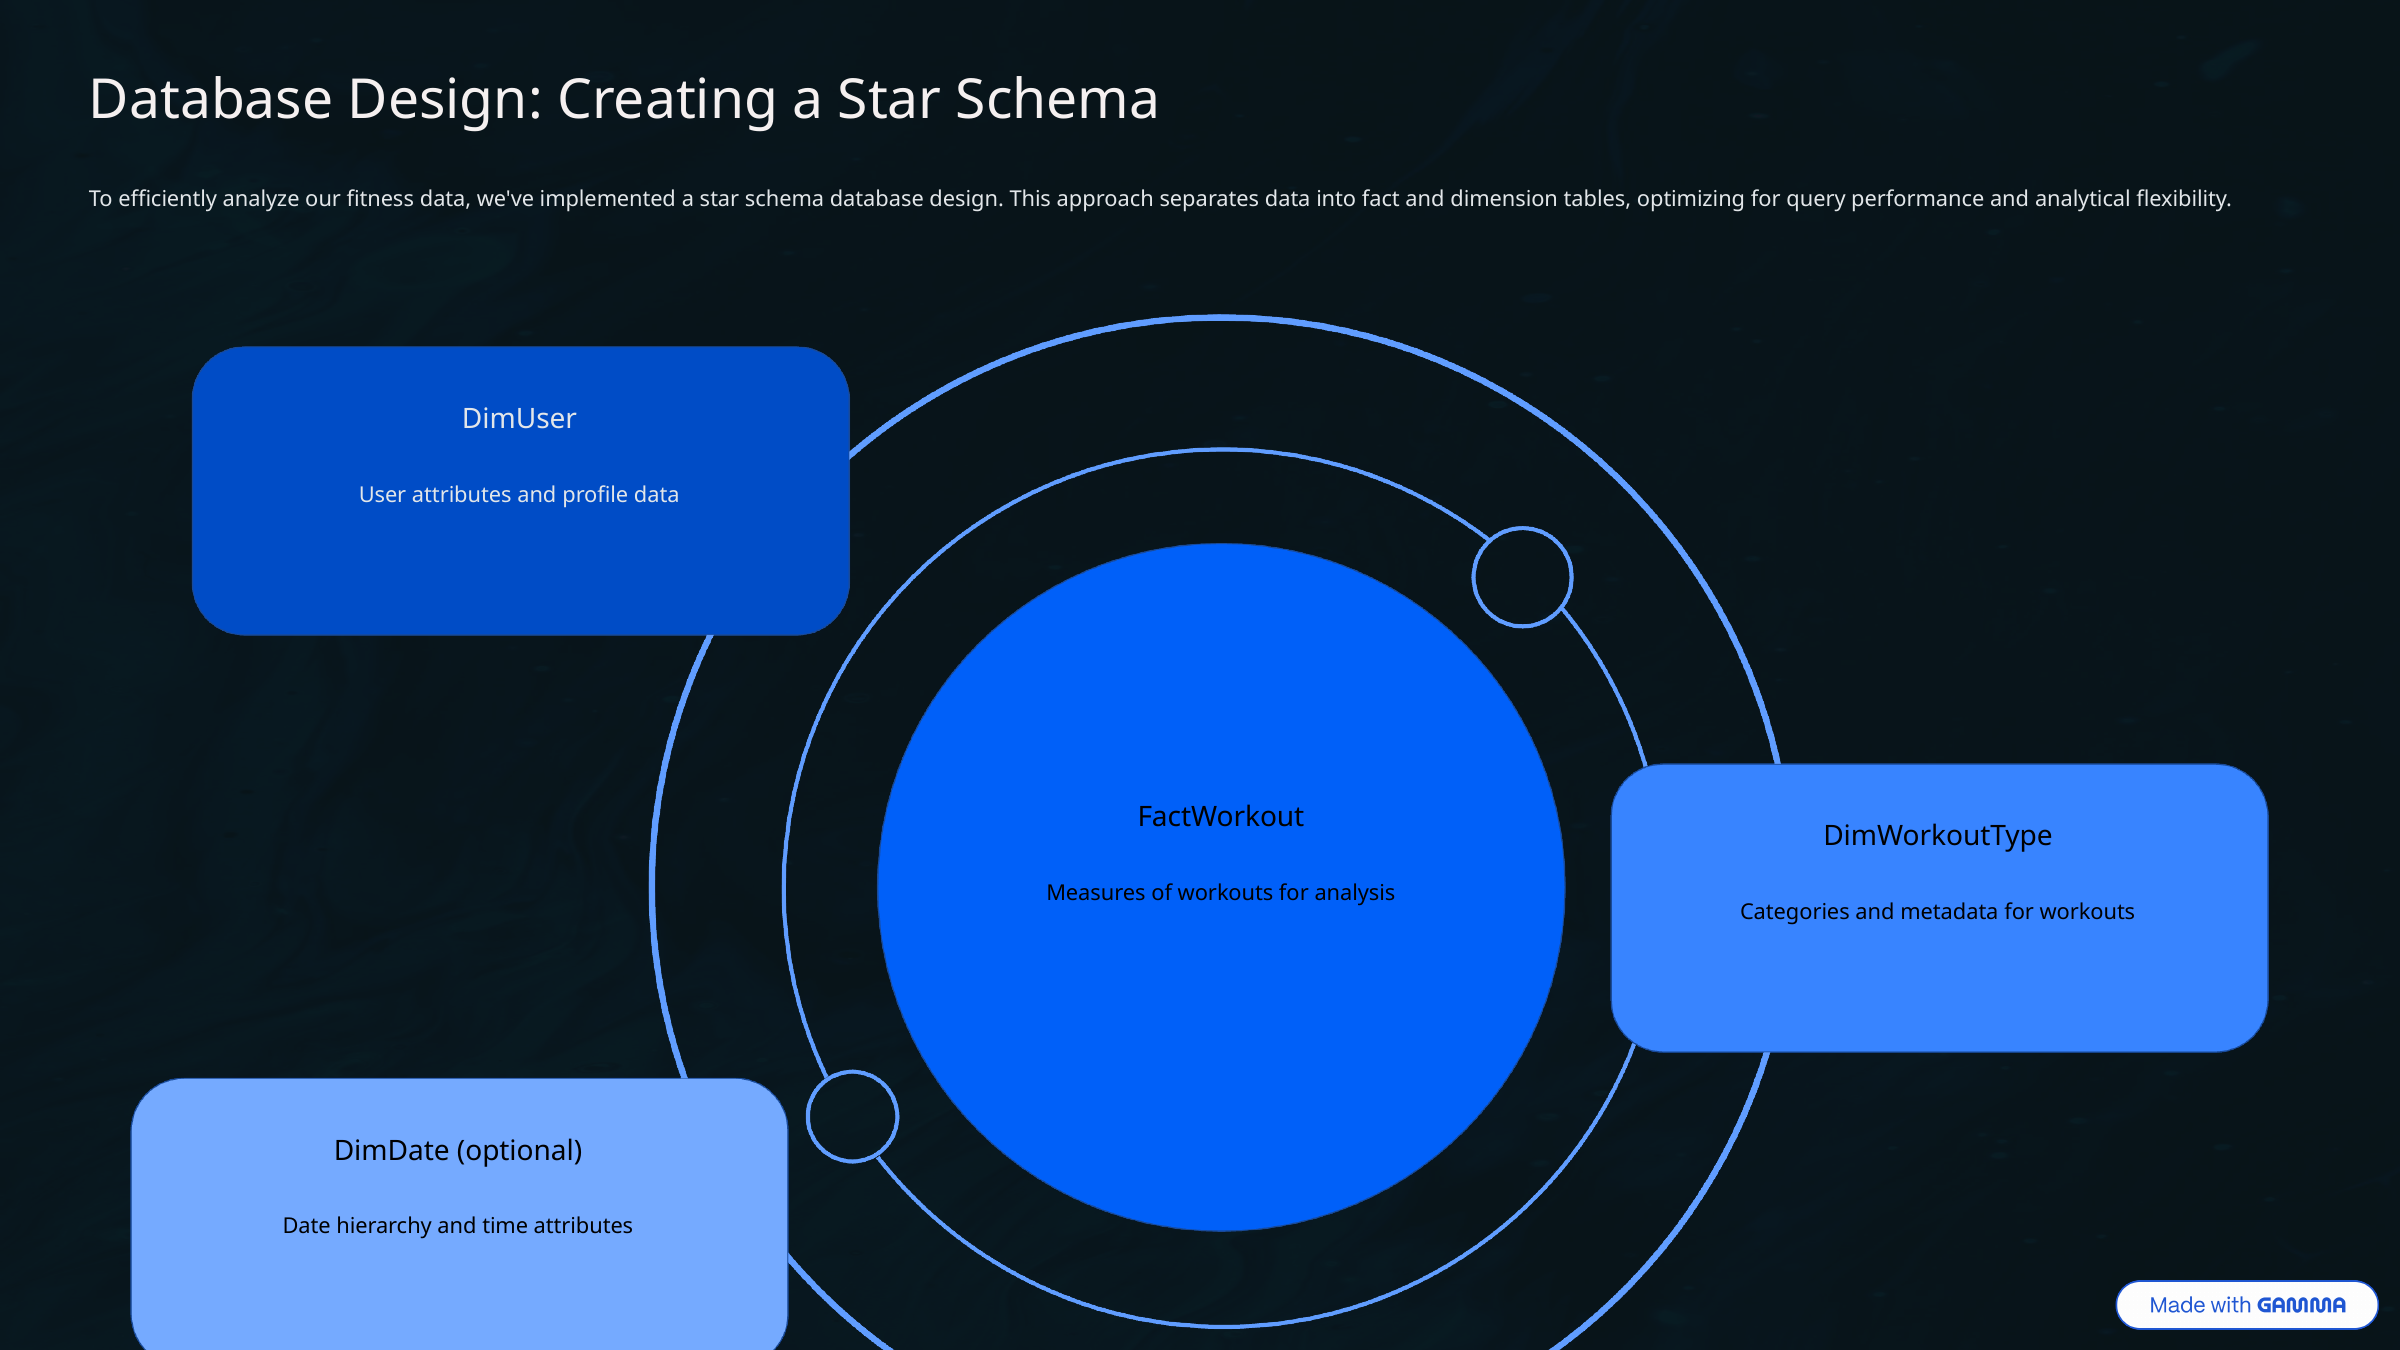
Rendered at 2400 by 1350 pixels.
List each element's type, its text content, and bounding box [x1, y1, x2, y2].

text_box To efficiently analyze our fitness data, we've implemented a star schema database design. This approach separates data into fact and dimension tables, optimizing for query performance and analytical flexibility. [88, 175, 2311, 247]
text_box Database Design: Creating a Star Schema [88, 61, 1179, 131]
picture [88, 271, 2389, 1350]
